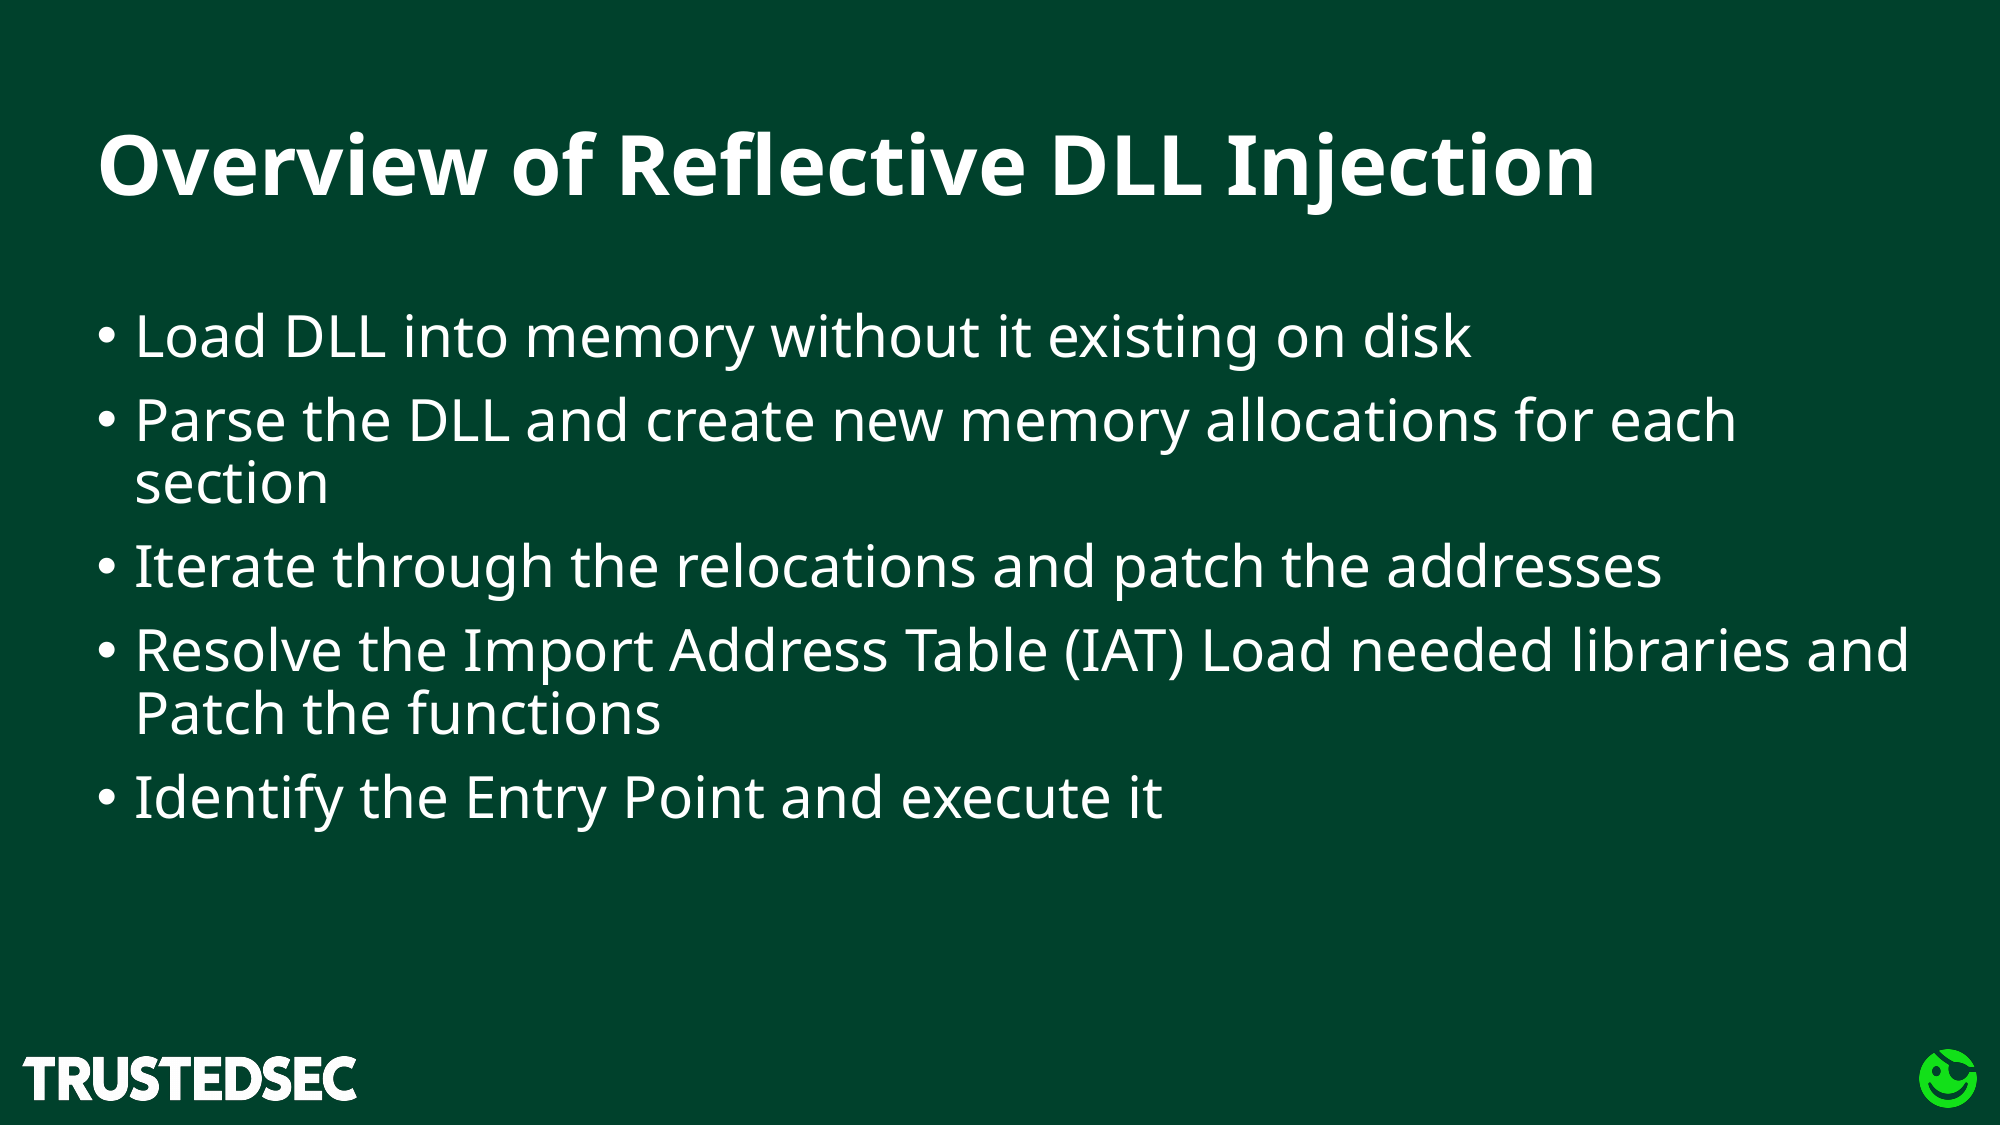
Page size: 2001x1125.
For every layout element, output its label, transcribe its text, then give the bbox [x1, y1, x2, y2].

picture [1919, 1049, 1977, 1108]
list Load DLL into memory without it existing on disk Parse the DLL and create new memory allocations for each section Iterate through the relocations and patch the addresses Resolve the Import Address Table (IAT) Load needed libraries and Patch the functions Identify the Entry Point and execute it [81, 299, 1948, 1014]
title Overview of Reflective DLL Injection [81, 59, 1948, 278]
picture [22, 1056, 357, 1101]
